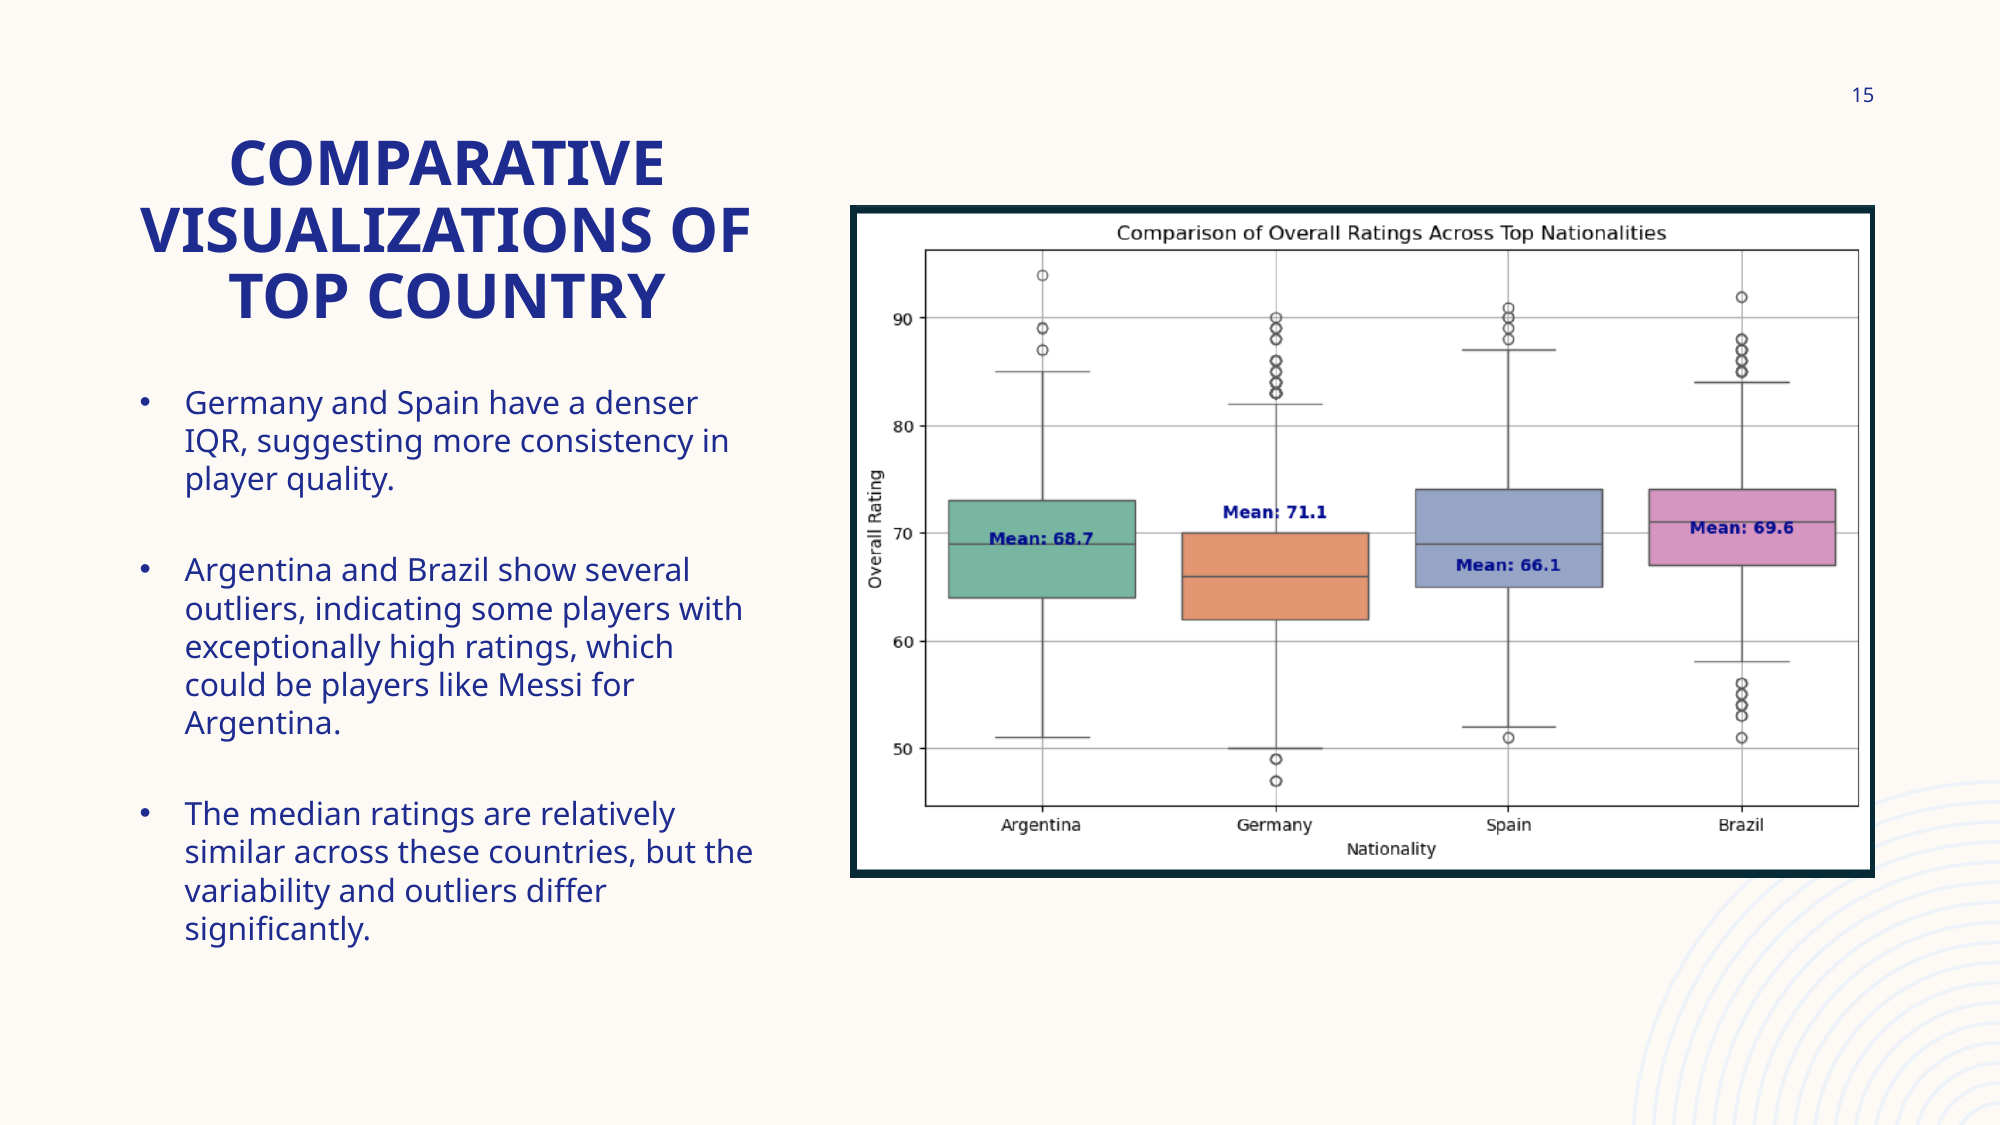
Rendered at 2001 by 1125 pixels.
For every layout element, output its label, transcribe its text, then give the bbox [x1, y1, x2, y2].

slide_number 15 [1712, 75, 1875, 116]
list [850, 205, 1875, 878]
title Comparative Visualizations of Top Country [124, 124, 770, 340]
list Germany and Spain have a denser IQR, suggesting more consistency in player quality. Argentina and Brazil show several outliers, indicating some players with exceptionally high ratings, which could be players like Messi for Argentina. The median ratings are relatively similar across these countries, but the variability and outliers differ significantly. [124, 375, 770, 961]
